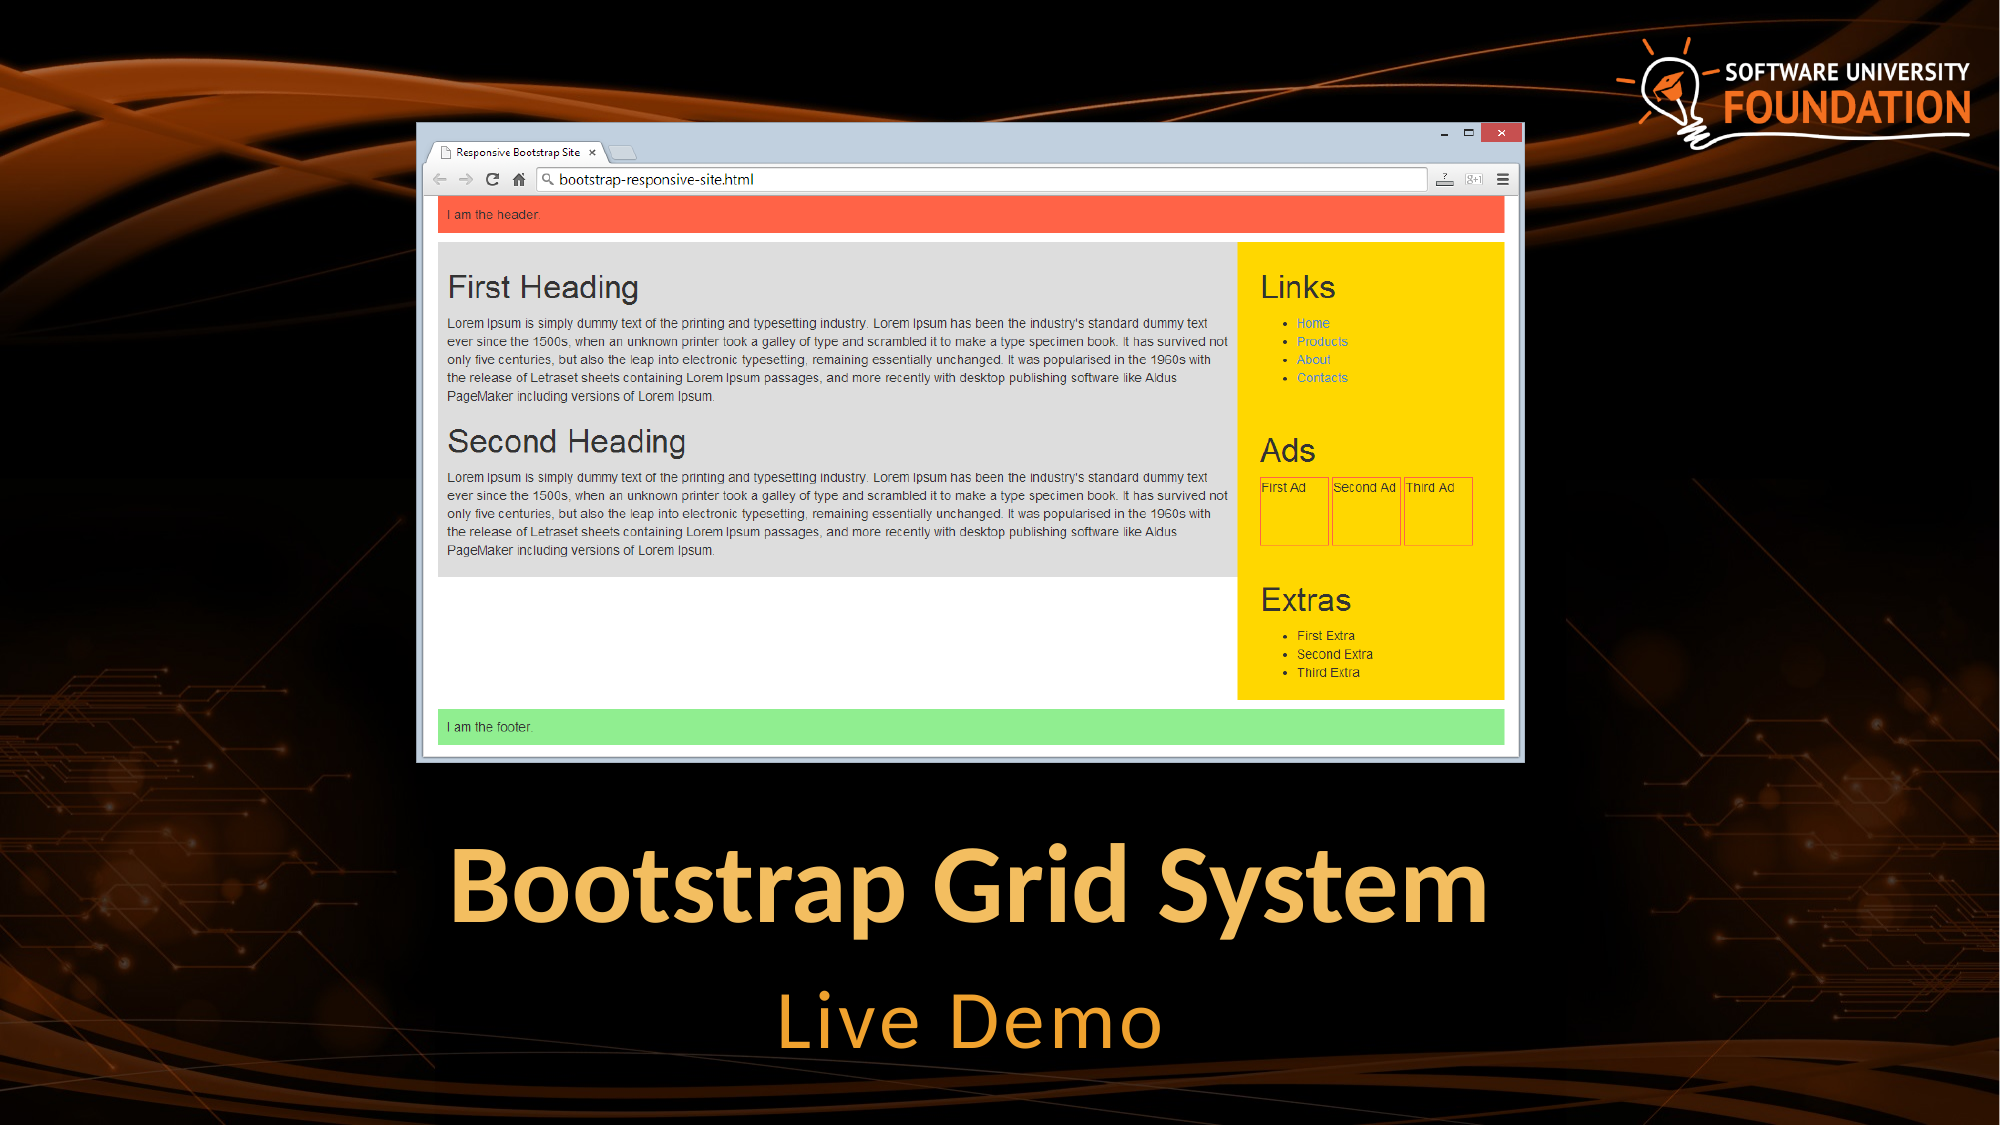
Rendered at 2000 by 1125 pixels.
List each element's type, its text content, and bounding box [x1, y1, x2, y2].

list Live Demo [237, 954, 1704, 1067]
picture [0, 0, 2000, 1125]
title Bootstrap Grid System [237, 818, 1704, 953]
